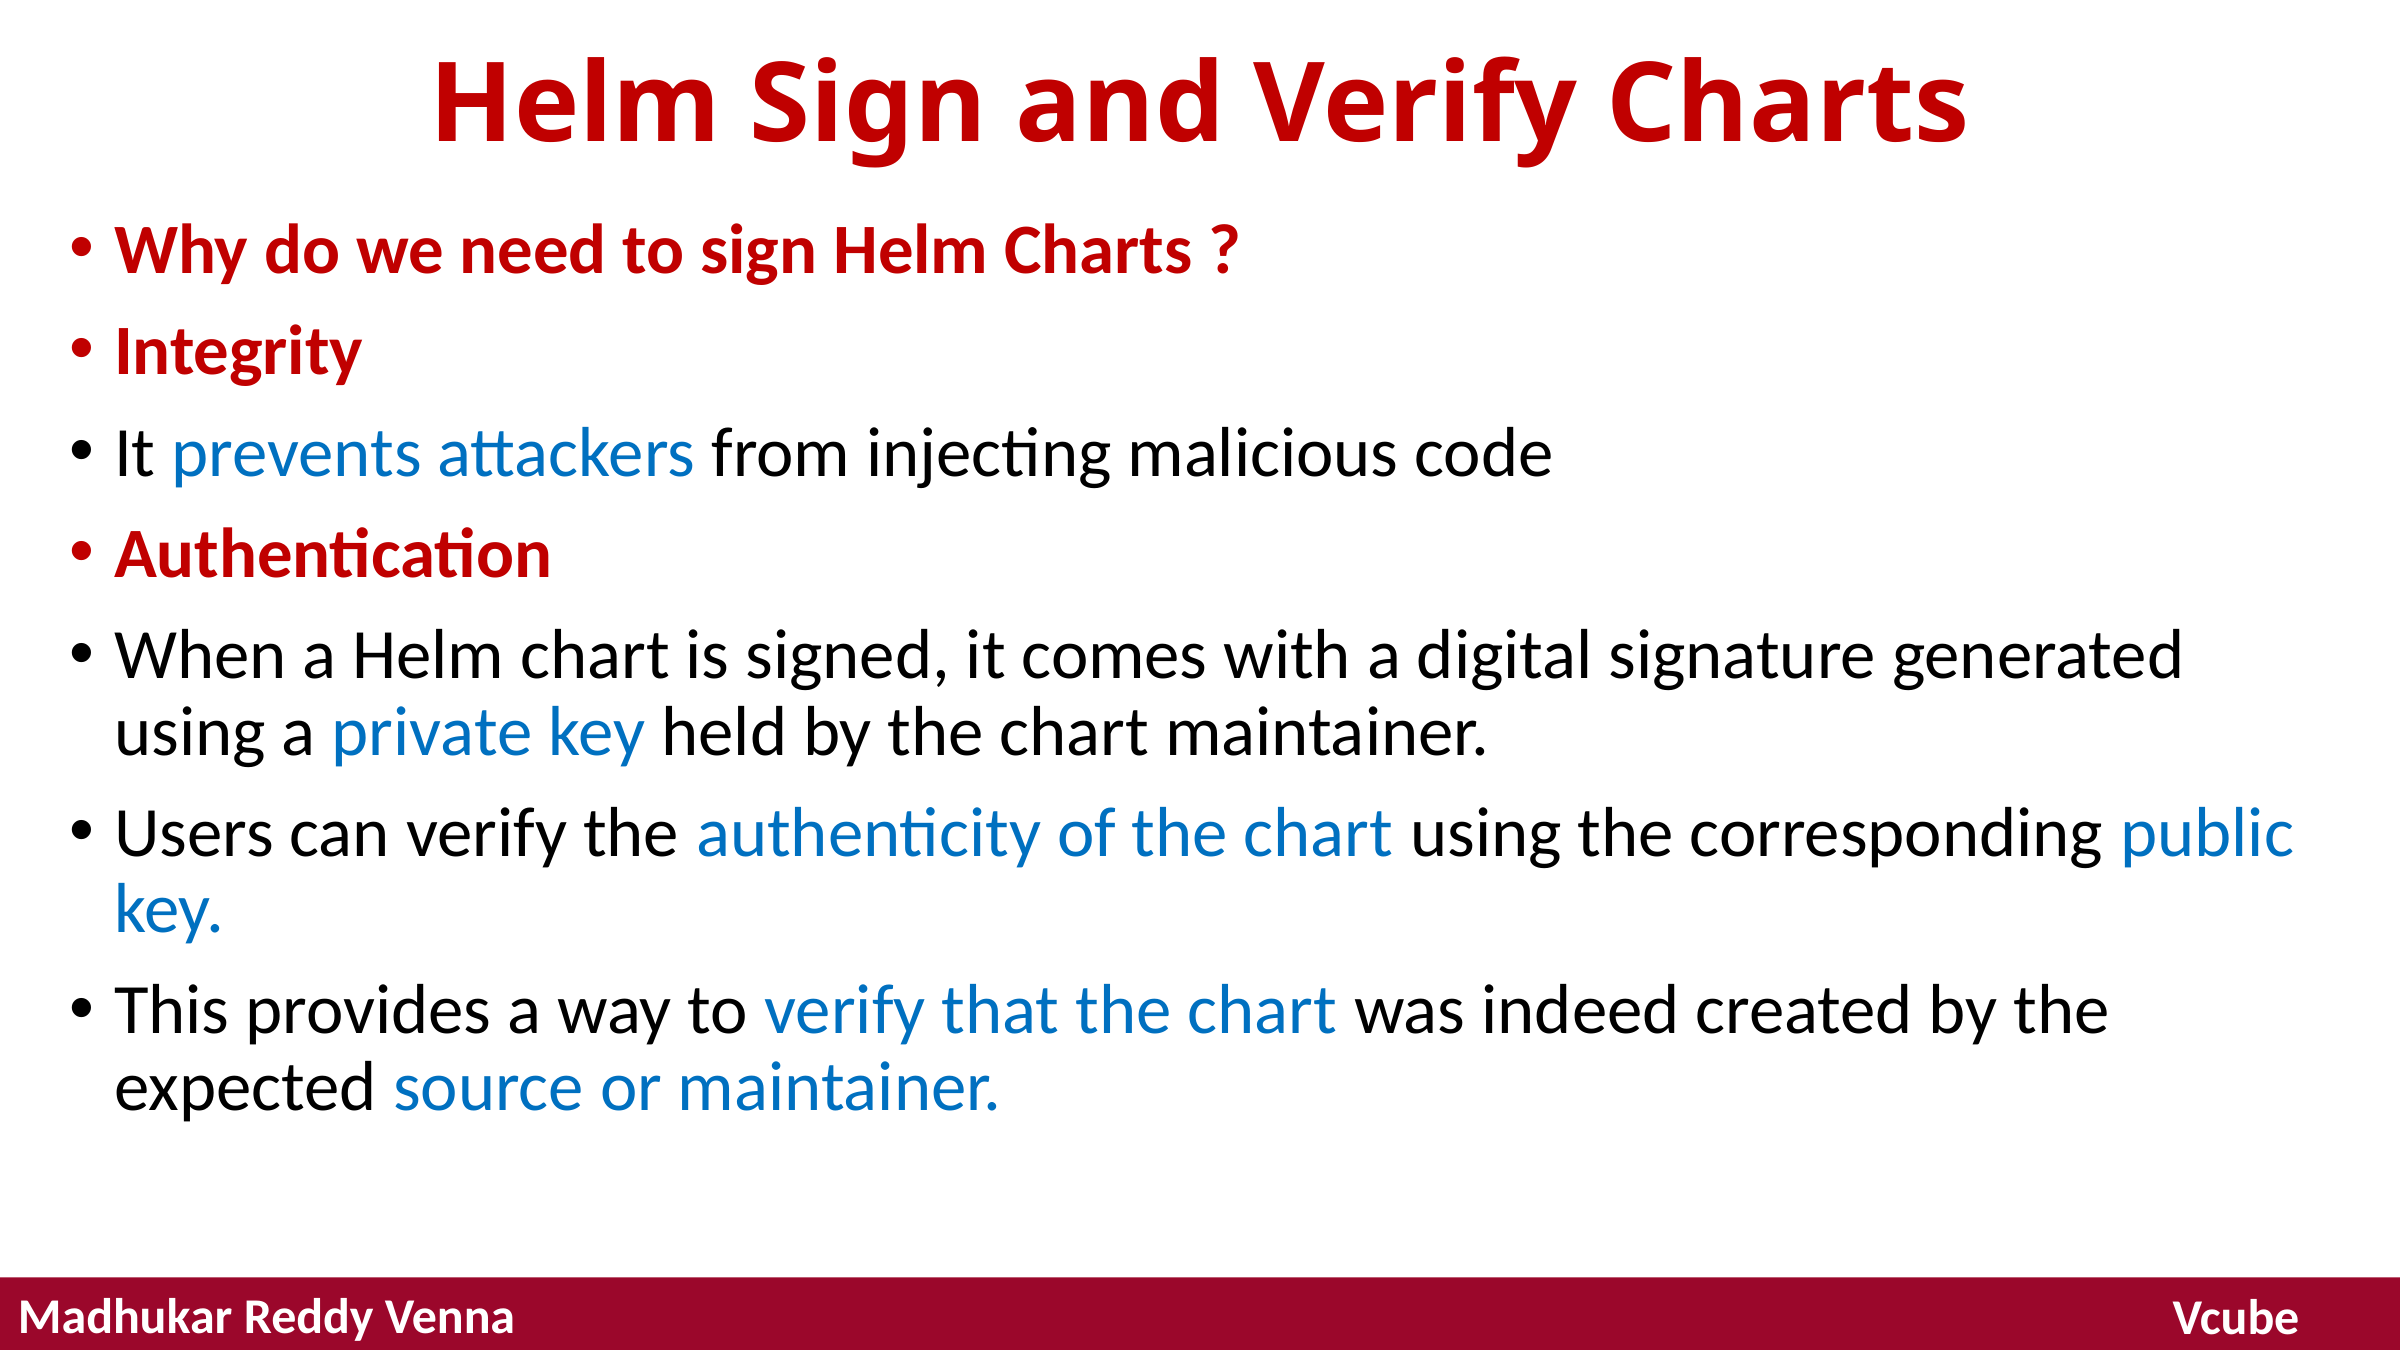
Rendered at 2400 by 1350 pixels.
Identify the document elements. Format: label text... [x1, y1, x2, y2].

list Why do we need to sign Helm Charts ? Integrity It prevents attackers from injecting malicious code Authentication When a Helm chart is signed, it comes with a digital signature generated using a private key held by the chart maintainer. Users can verify the authenticity of the chart using the corresponding public key. This provides a way to verify that the chart was indeed created by the expected source or maintainer. [51, 203, 2316, 1215]
title Helm Sign and Verify Charts [165, 8, 2235, 204]
footer Madhukar Reddy Venna [0, 1278, 543, 1350]
